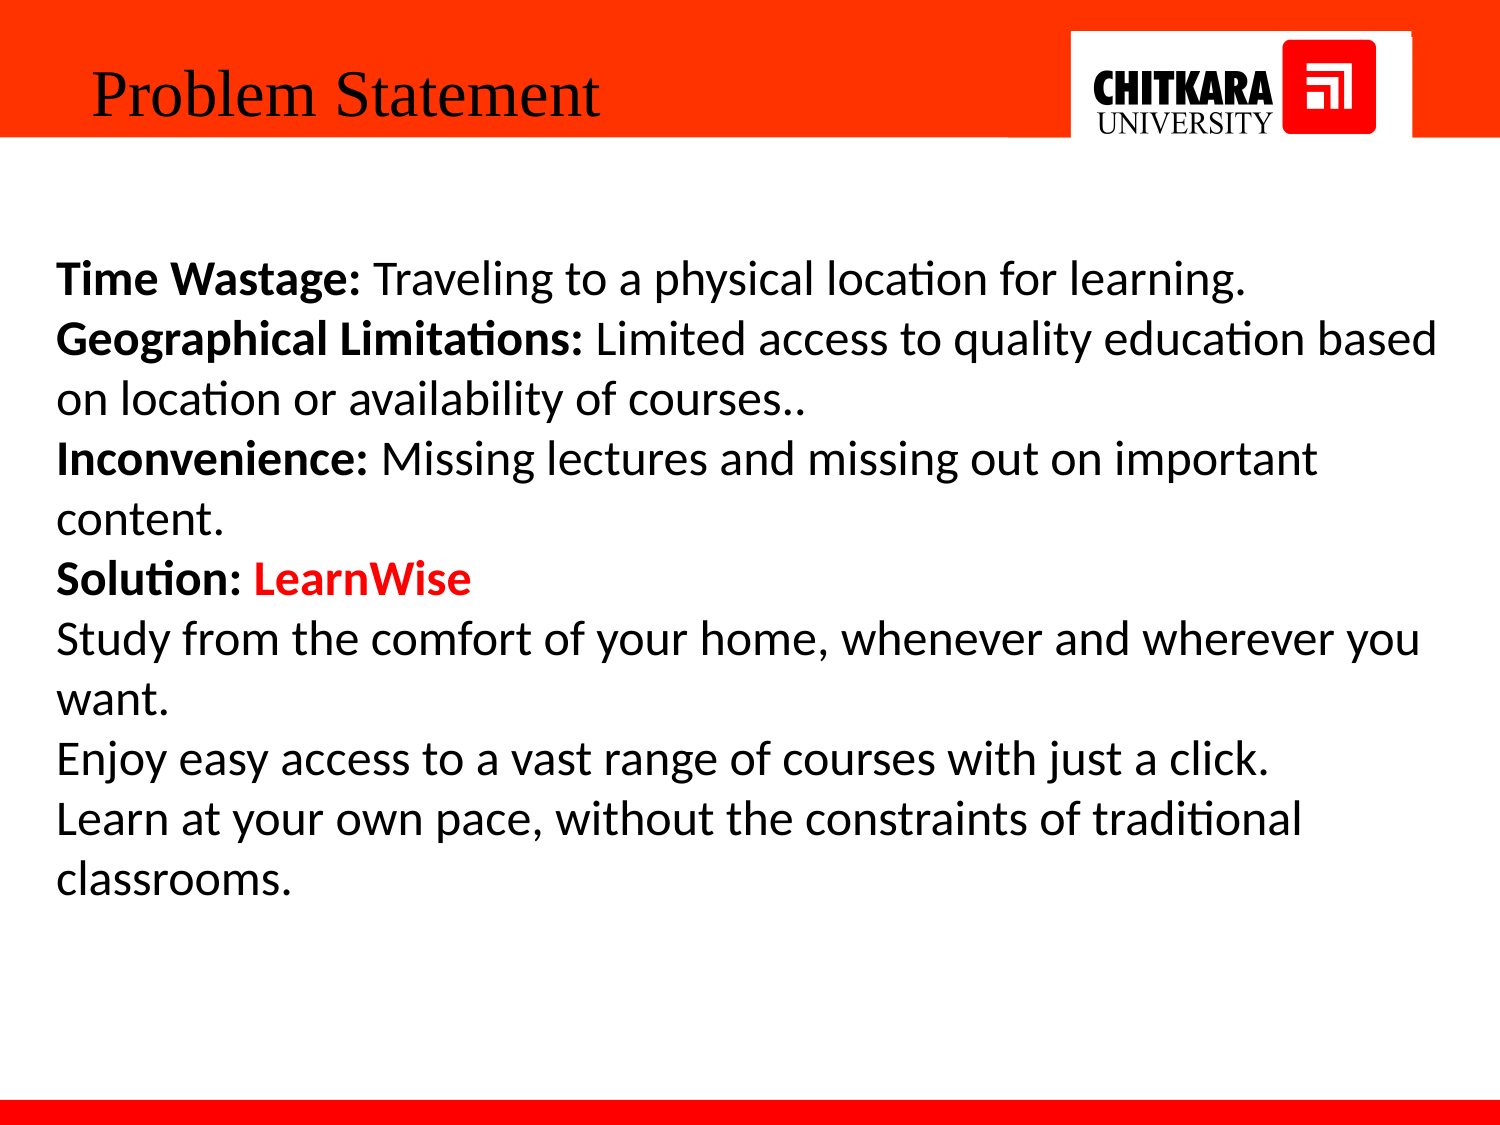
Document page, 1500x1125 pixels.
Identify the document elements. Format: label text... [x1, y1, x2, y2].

picture [1074, 37, 1391, 138]
text_box Time Wastage: Traveling to a physical location for learning. Geographical Limitations: Limited access to quality education based on location or availability of courses.. Inconvenience: Missing lectures and missing out on important content. Solution: LearnWise Study from the comfort of your home, whenever and wherever you want. Enjoy easy access to a vast range of courses with just a click. Learn at your own pace, without the constraints of traditional classrooms. [41, 238, 1483, 914]
text_box Problem Statement [76, 42, 963, 138]
